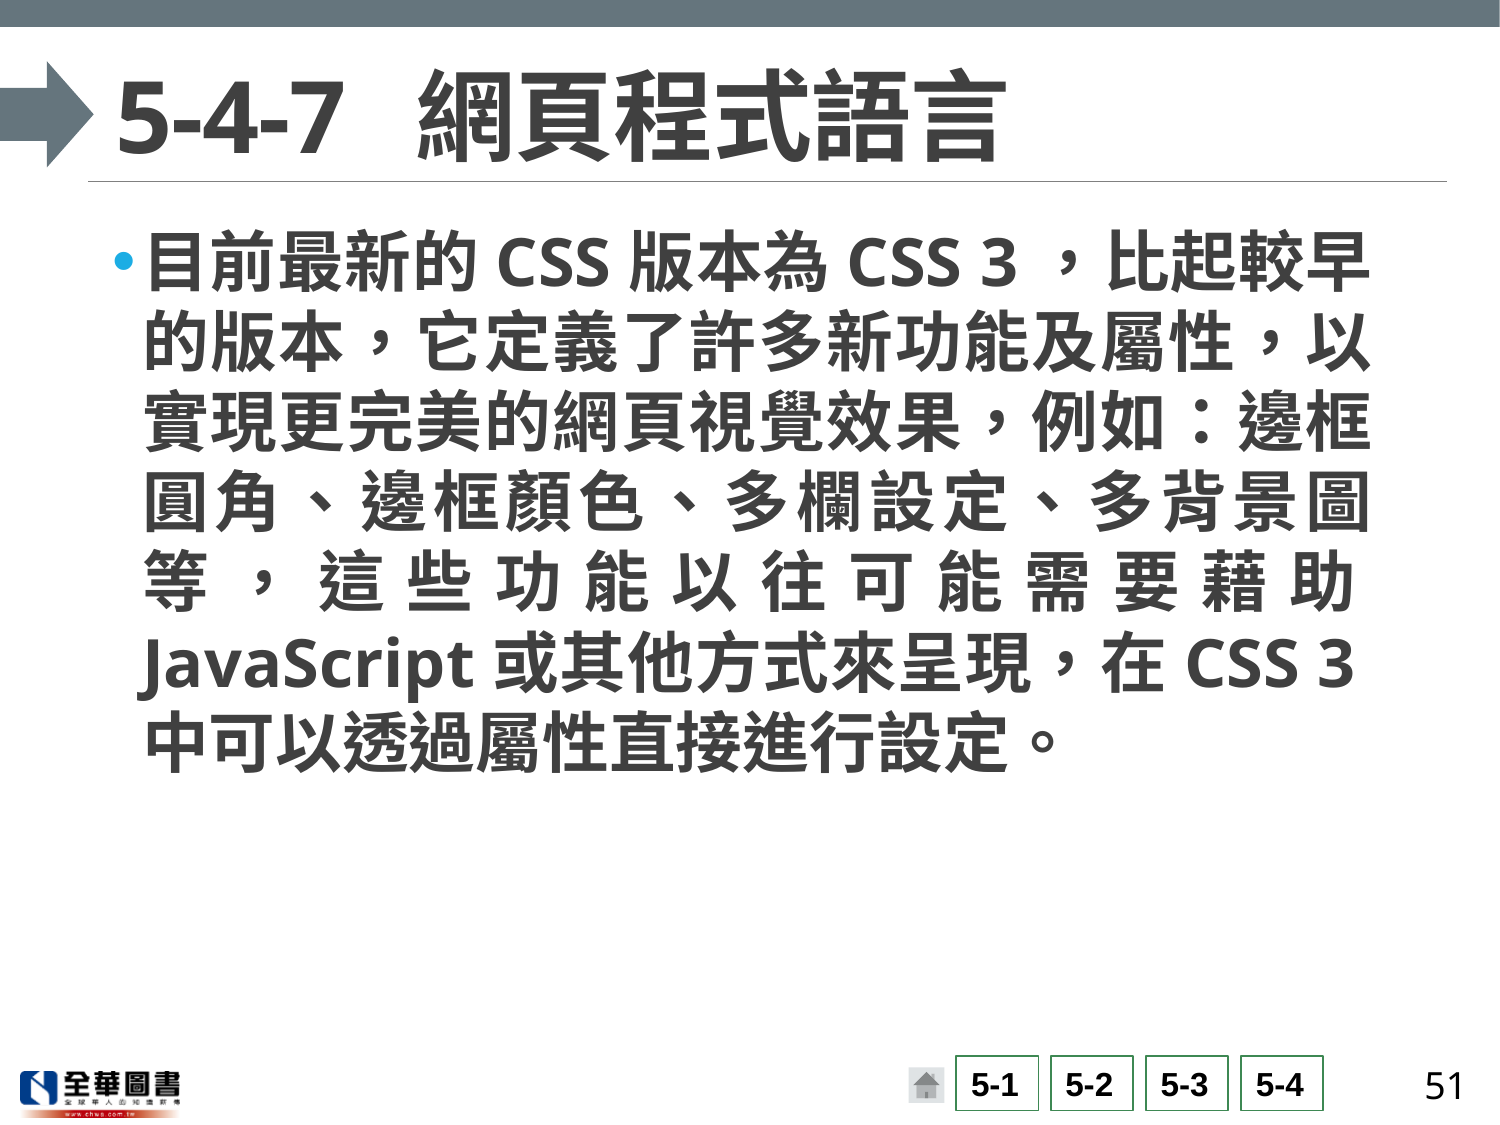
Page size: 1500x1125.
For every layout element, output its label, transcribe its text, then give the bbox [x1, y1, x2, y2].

list 目前最新的CSS版本為CSS 3，比起較早的版本，它定義了許多新功能及屬性，以實現更完美的網頁視覺效果，例如：邊框圓角、邊框顏色、多欄設定、多背景圖等，這些功能以往可能需要藉助JavaScript或其他方式來呈現，在CSS 3中可以透過屬性直接進行設定。 [112, 212, 1373, 1024]
slide_number 51 [1320, 1057, 1483, 1118]
picture [20, 1071, 180, 1118]
title 5-4-7 網頁程式語言 [100, 47, 1447, 182]
